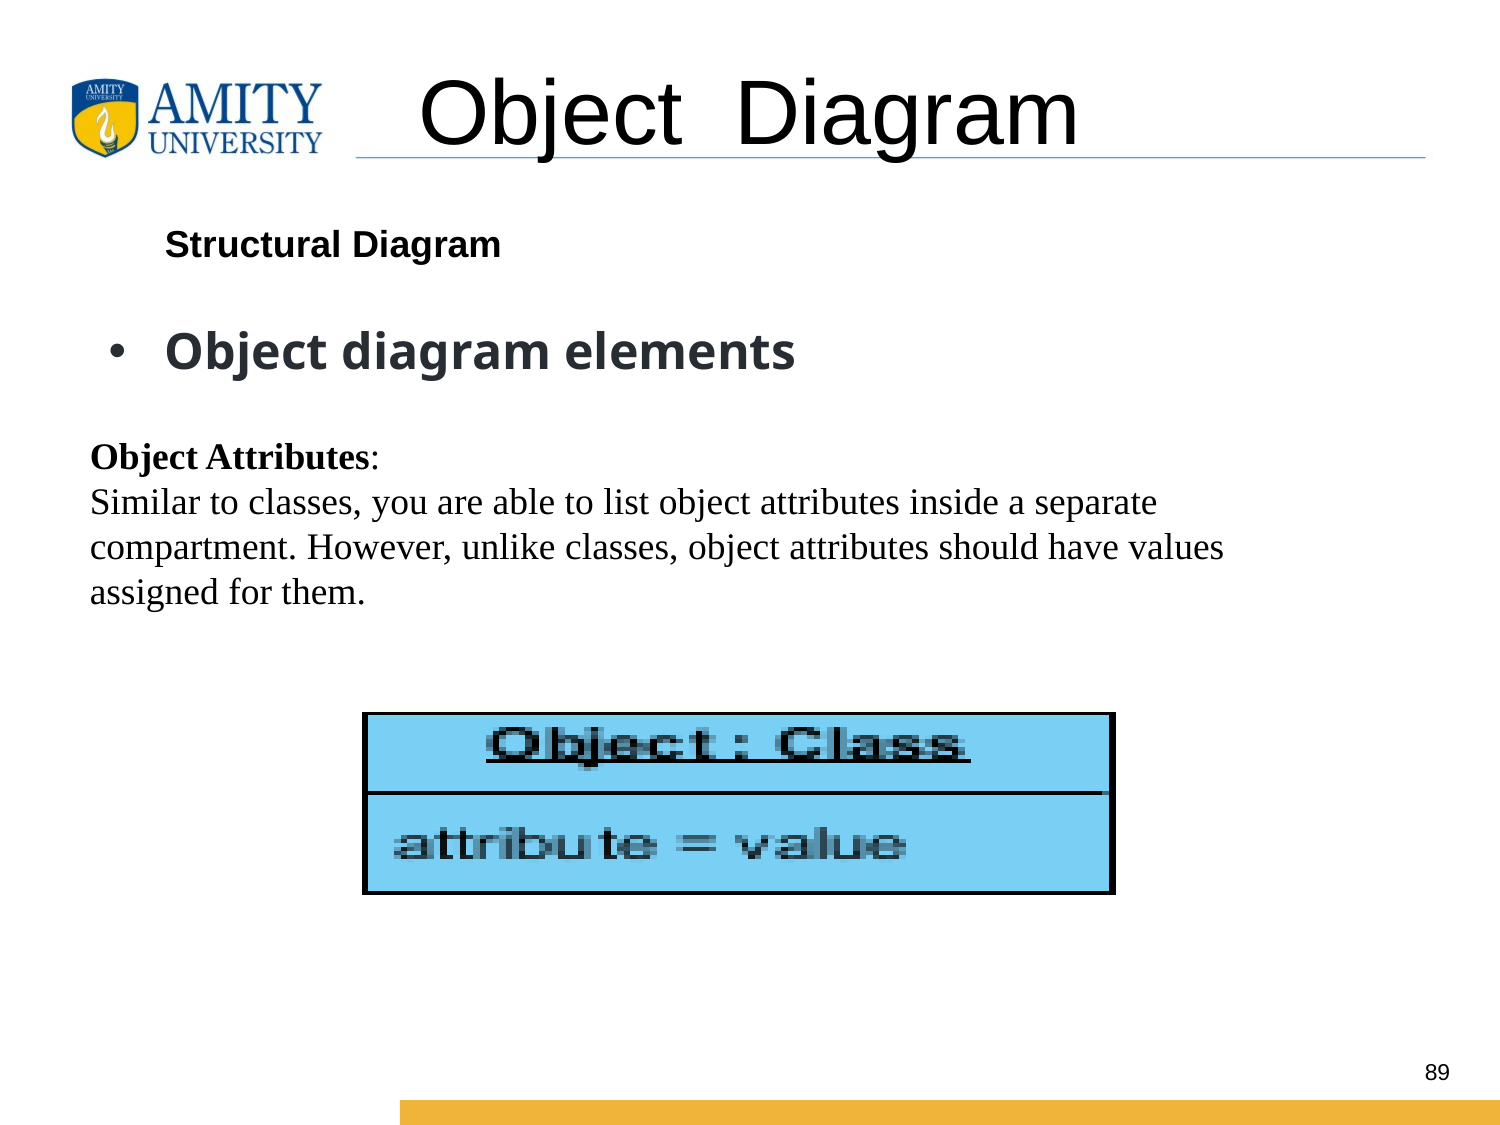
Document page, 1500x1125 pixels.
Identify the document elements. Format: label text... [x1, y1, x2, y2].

title Object Diagram [75, 45, 1425, 233]
text_box Object Attributes: Similar to classes, you are able to list object attributes inside a separate compartment. However, unlike classes, object attributes should have values assigned for them. [74, 424, 1350, 665]
text_box Structural Diagram [149, 212, 825, 273]
picture [362, 712, 1116, 895]
text_box Object diagram elements [93, 312, 1407, 448]
picture [0, 0, 1500, 188]
slide_number 89 [1115, 1049, 1466, 1125]
